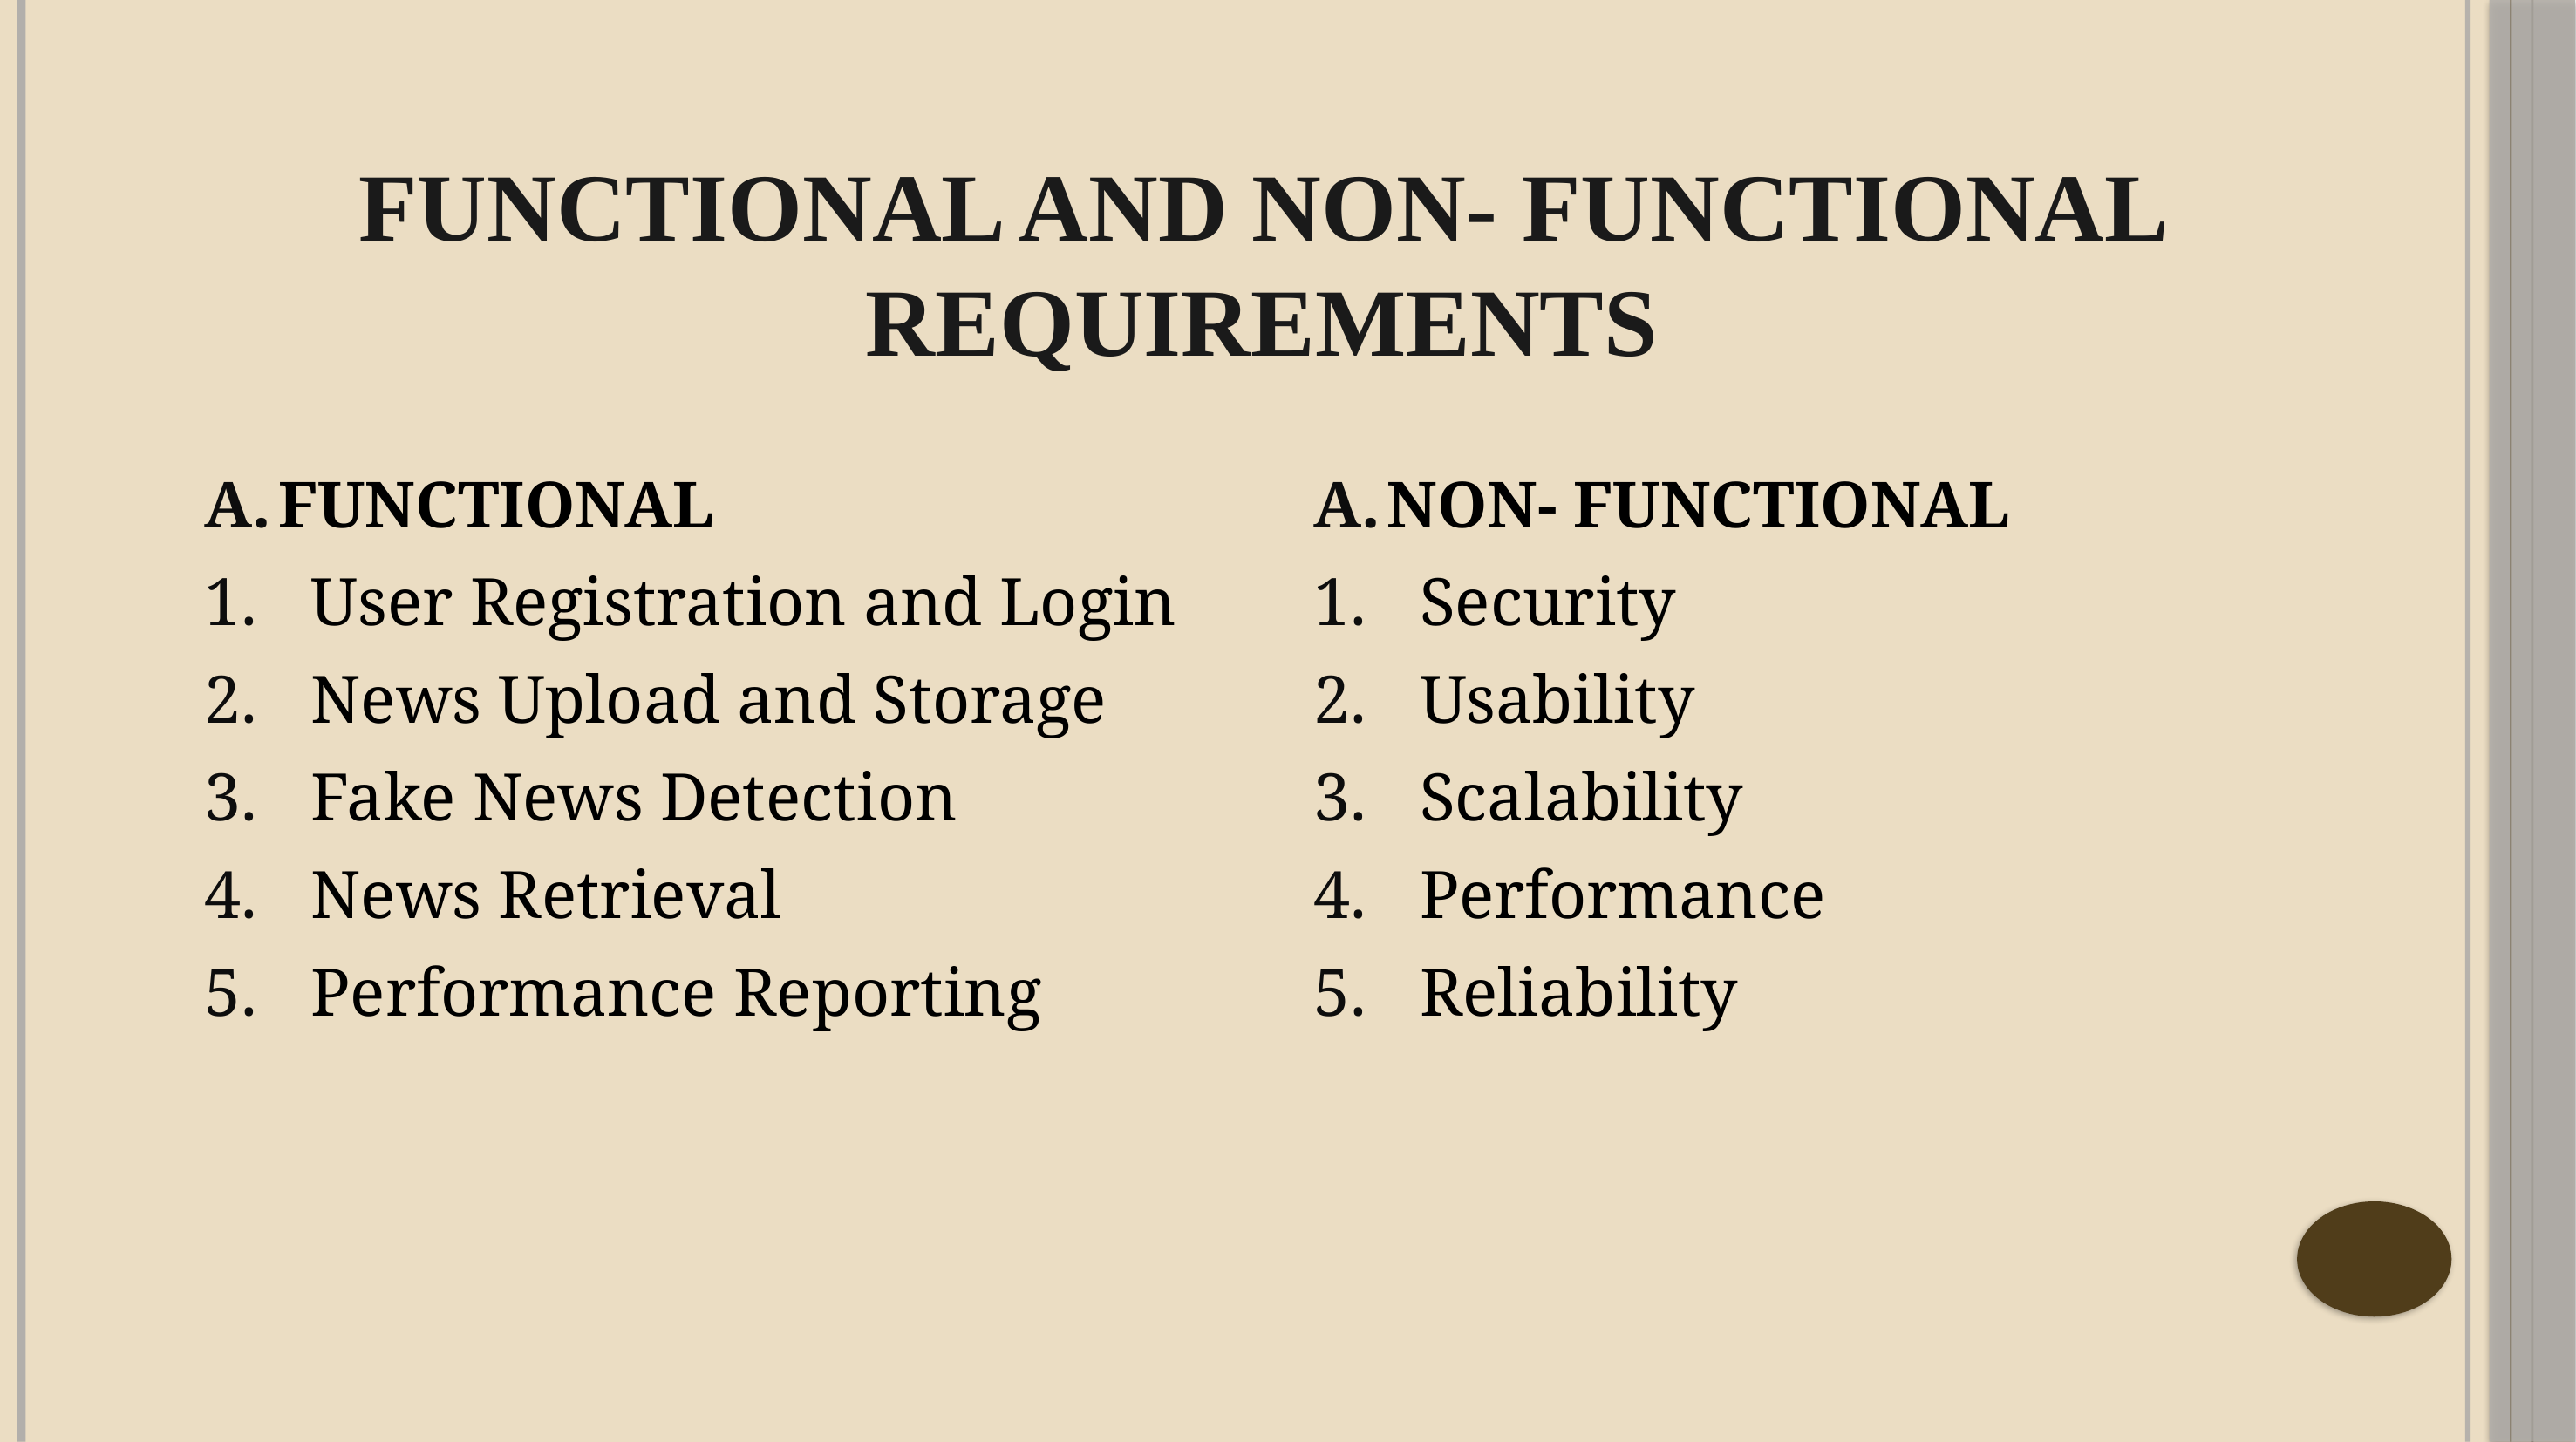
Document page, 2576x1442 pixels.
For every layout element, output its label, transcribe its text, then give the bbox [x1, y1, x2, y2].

title FUNCTIONAL AND NON- FUNCTIONAL REQUIREMENTS [210, 128, 2314, 387]
list NON- FUNCTIONAL Security Usability Scalability Performance Reliability [1290, 452, 2576, 1414]
list FUNCTIONAL User Registration and Login News Upload and Storage Fake News Detection News Retrieval Performance Reporting [181, 452, 1290, 1414]
